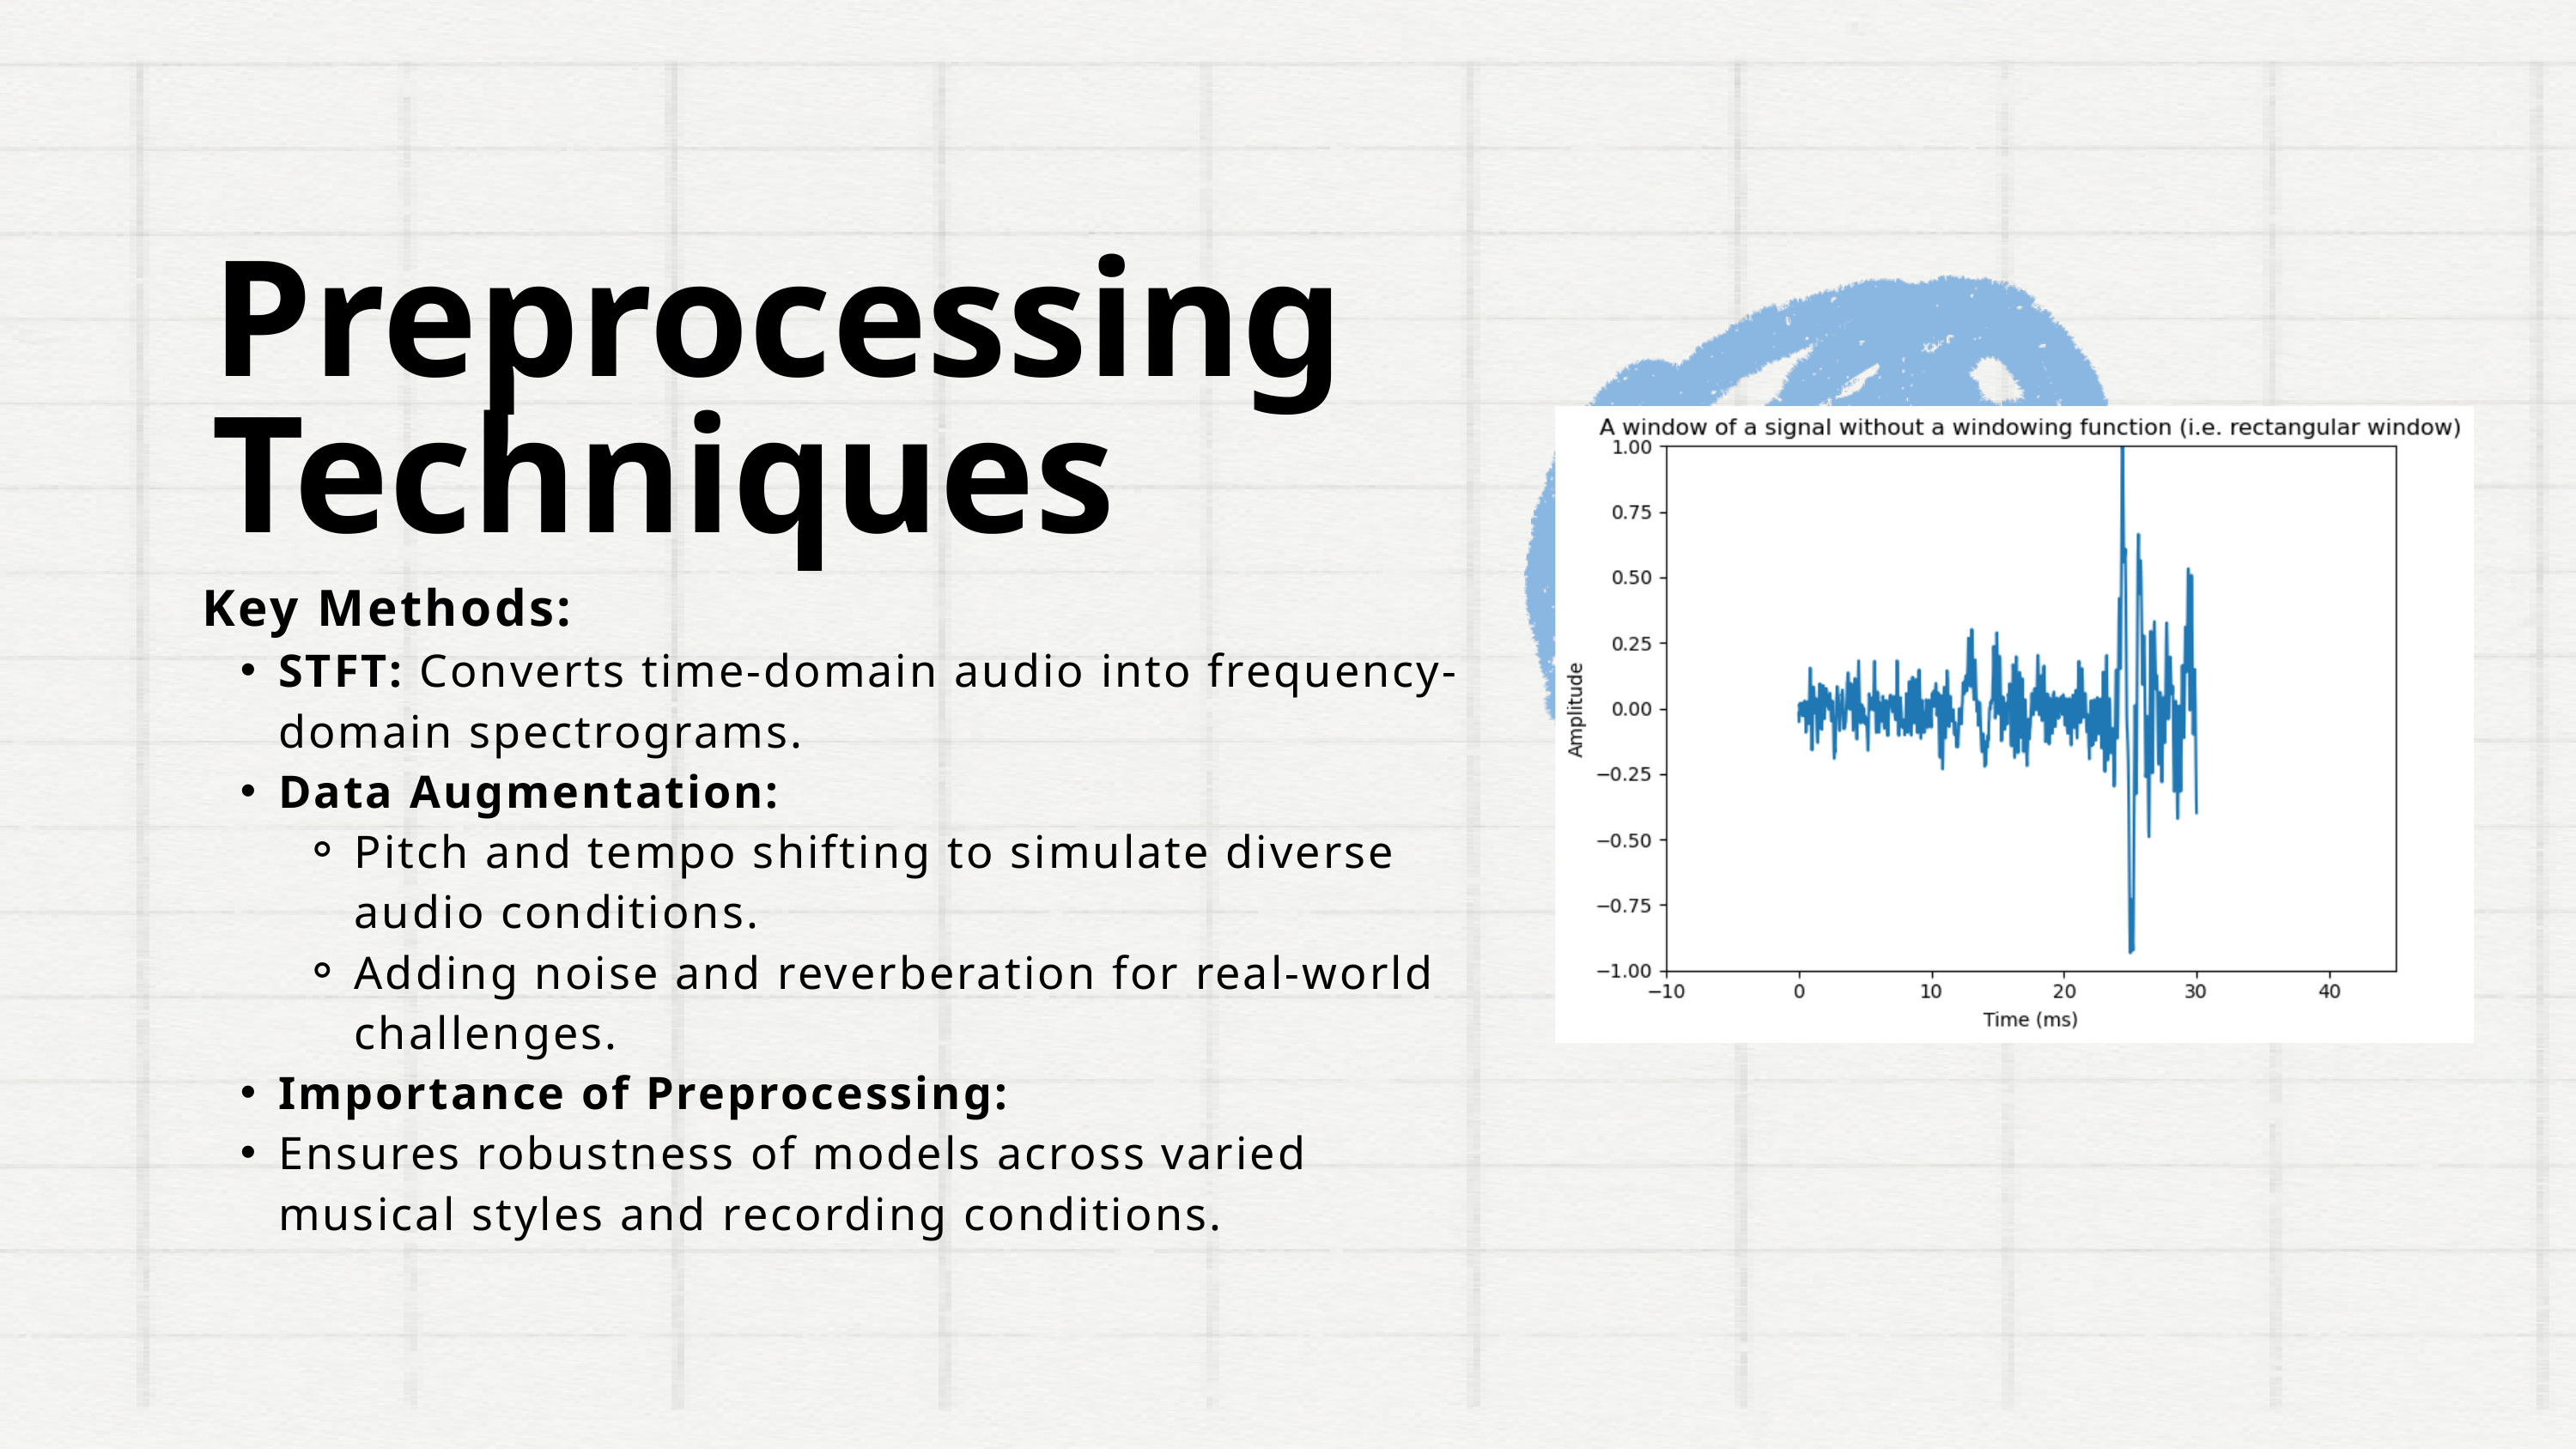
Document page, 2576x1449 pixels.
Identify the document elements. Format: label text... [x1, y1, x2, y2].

text_box Key Methods: STFT: Converts time-domain audio into frequency-domain spectrograms. Data Augmentation: Pitch and tempo shifting to simulate diverse audio conditions. Adding noise and reverberation for real-world challenges. Importance of Preprocessing: Ensures robustness of models across varied musical styles and recording conditions. [202, 568, 1499, 1300]
text_box [1555, 406, 2475, 1043]
text_box [0, 0, 2576, 1449]
text_box [1523, 274, 2117, 873]
text_box Preprocessing Techniques [211, 252, 1445, 565]
